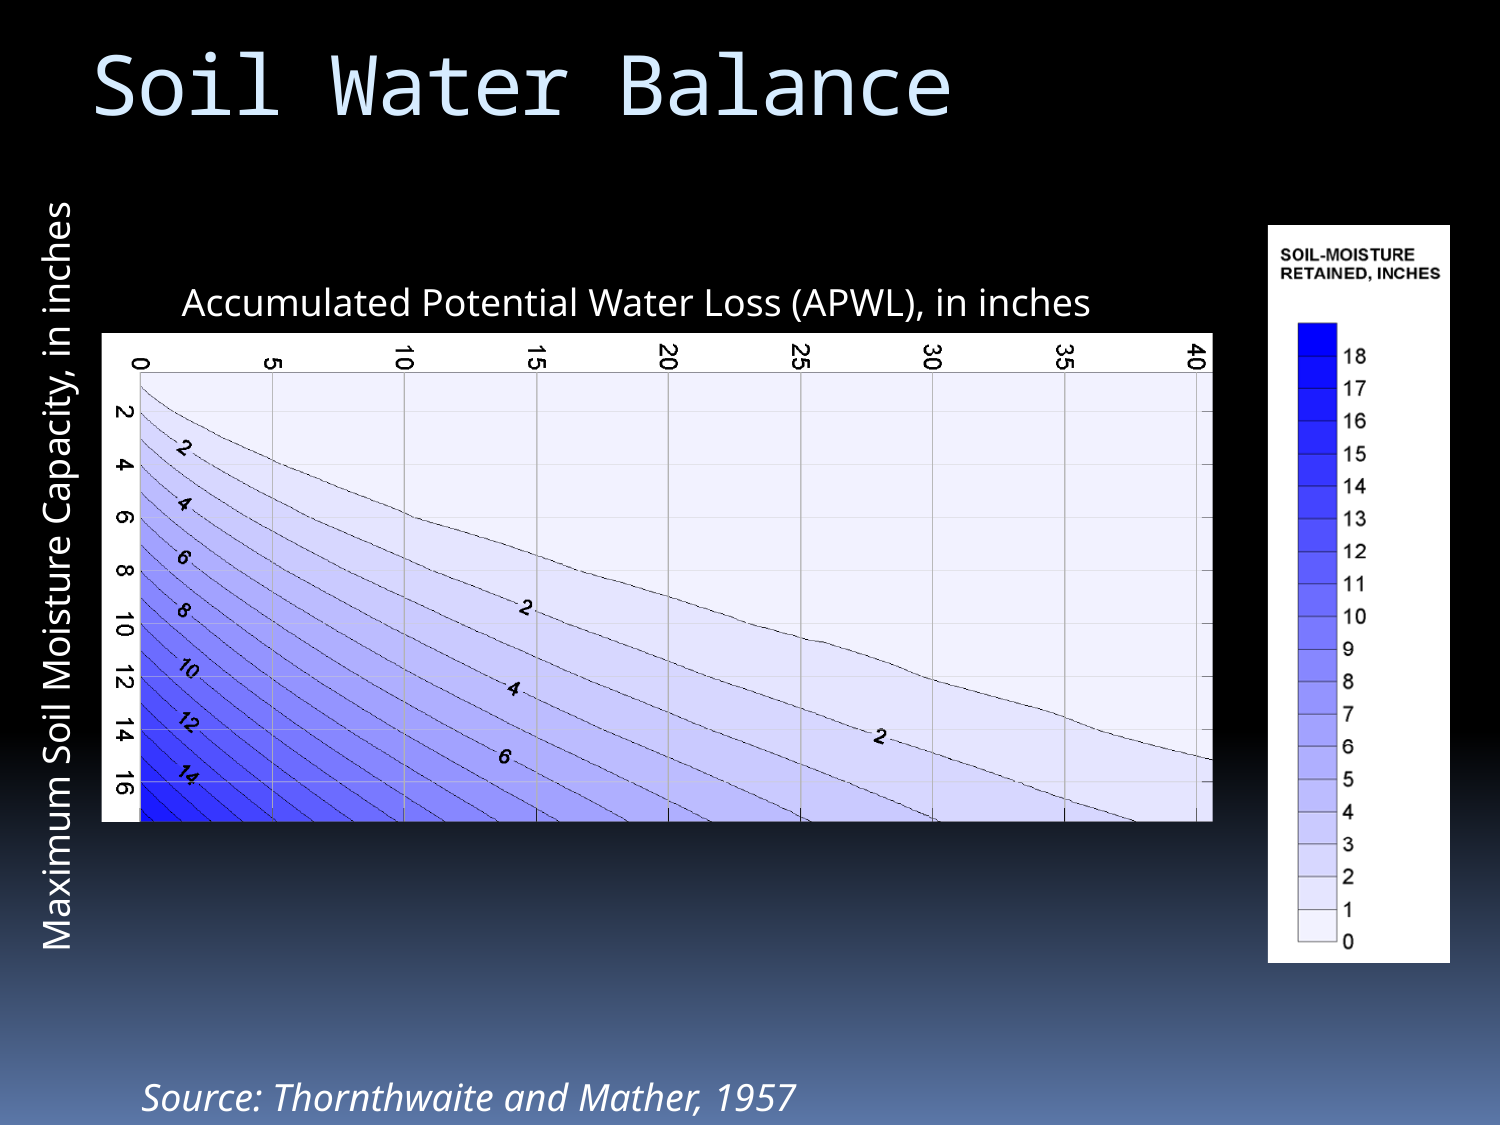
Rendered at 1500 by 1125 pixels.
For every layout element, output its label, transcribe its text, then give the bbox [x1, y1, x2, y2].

title Soil Water Balance [913, 24, 1425, 125]
picture [412, 21, 902, 1125]
text_box Accumulated Potential Water Loss (APWL), in inches [913, 271, 1107, 331]
picture [1267, 694, 1450, 963]
picture [912, 333, 1213, 822]
text_box Source: Thornthwaite and Mather, 1957 [126, 1066, 405, 1125]
title Soil Water Balance [75, 24, 405, 125]
text_box Accumulated Potential Water Loss (APWL), in inches [166, 271, 405, 331]
picture [101, 333, 406, 822]
text_box Maximum Soil Moisture Capacity, in inches [24, 187, 85, 968]
picture [1267, 225, 1450, 495]
picture [989, 502, 1500, 686]
